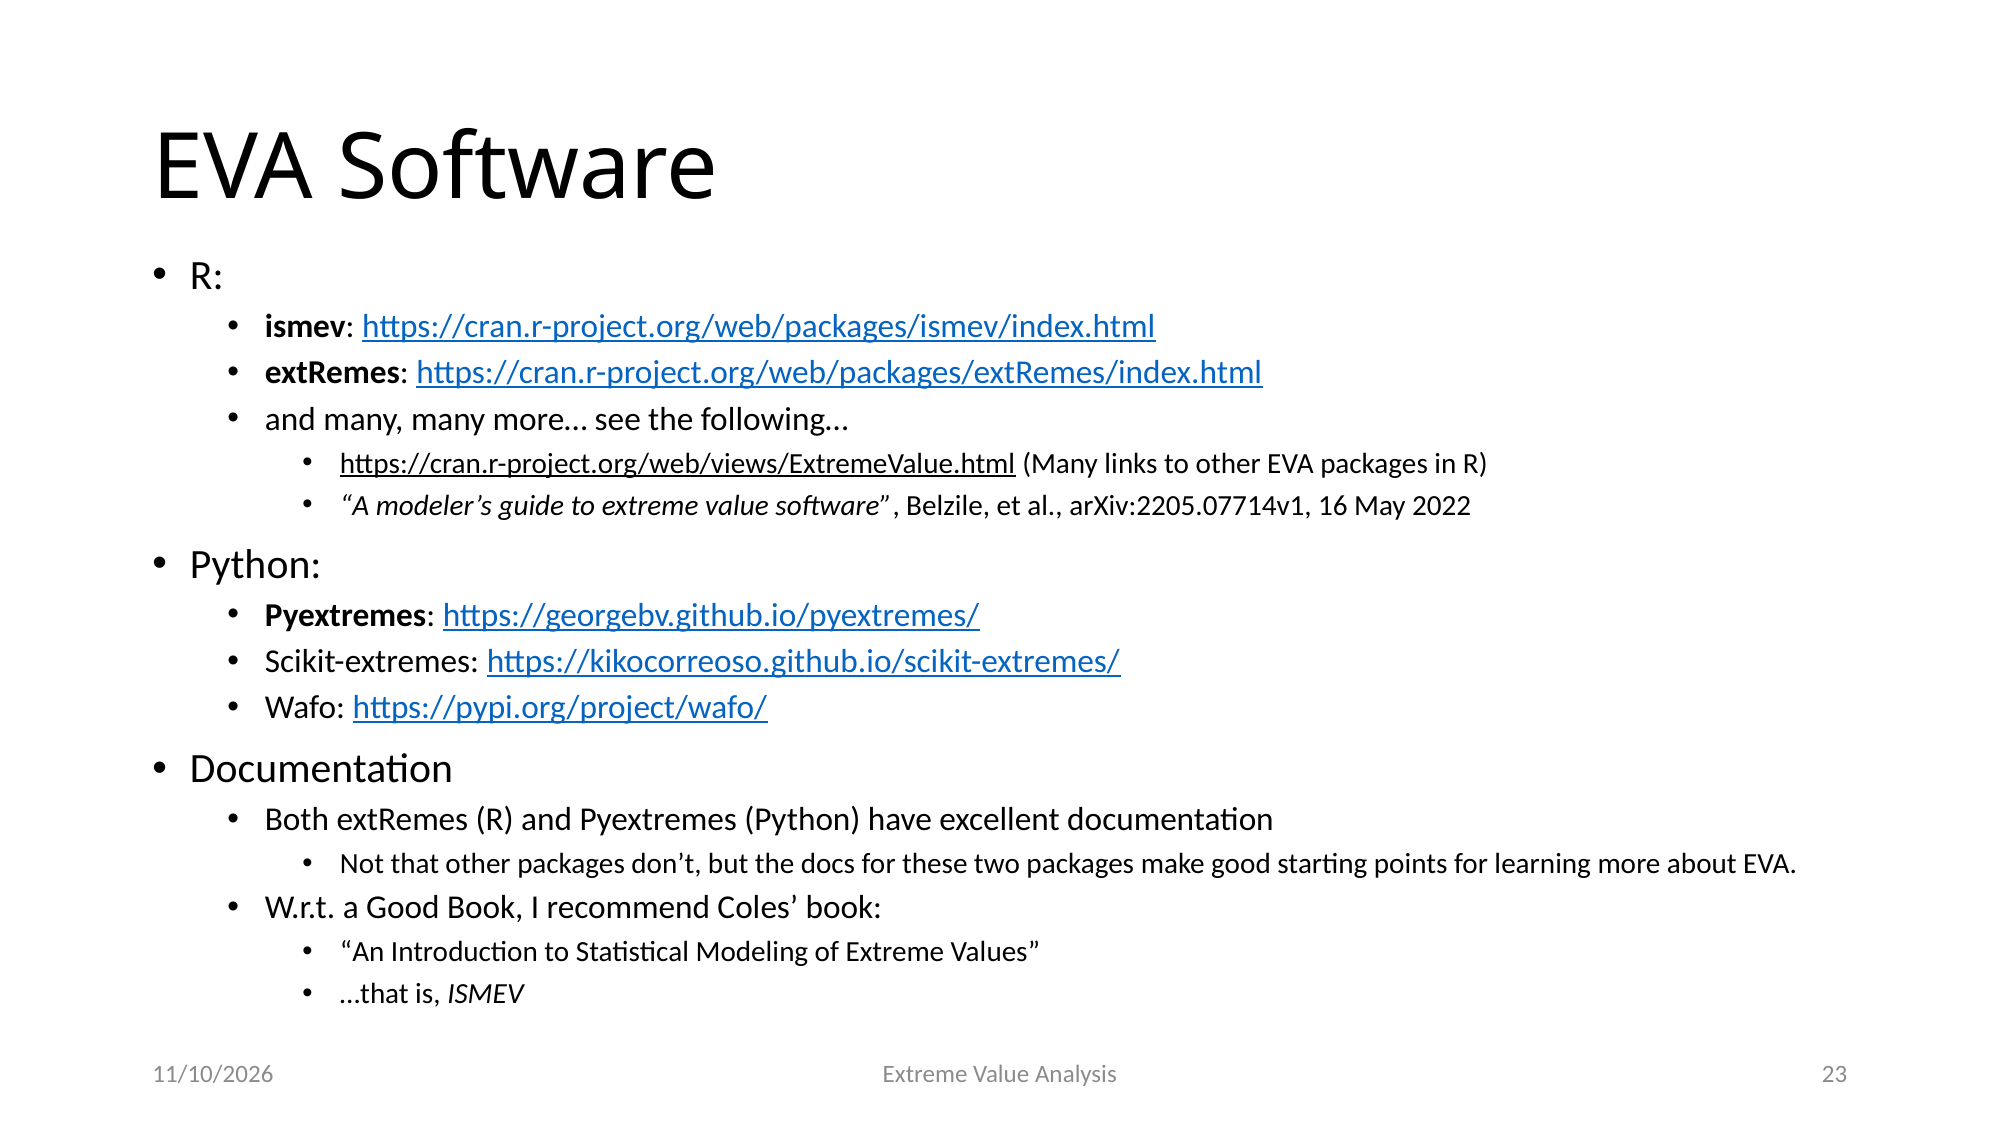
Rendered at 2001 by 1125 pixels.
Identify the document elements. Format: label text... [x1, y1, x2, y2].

footer Extreme Value Analysis [662, 1042, 1338, 1103]
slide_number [137, 1042, 588, 1103]
title EVA Software [137, 59, 1863, 246]
slide_number 23 [1412, 1042, 1863, 1103]
list R: ismev: https://cran.r-project.org/web/packages/ismev/index.html extRemes: https://cran.r-project.org/web/packages/extRemes/index.html and many, many more… see the following… https://cran.r-project.org/web/views/ExtremeValue.html (Many links to other EVA packages in R) “A modeler’s guide to extreme value software”, Belzile, et al., arXiv:2205.07714v1, 16 May 2022 Python: Pyextremes: https://georgebv.github.io/pyextremes/ Scikit-extremes: https://kikocorreoso.github.io/scikit-extremes/ Wafo: https://pypi.org/project/wafo/ Documentation Both extRemes (R) and Pyextremes (Python) have excellent documentation Not that other packages don’t, but the docs for these two packages make good starting points for learning more about EVA. W.r.t. a Good Book, I recommend Coles’ book: “An Introduction to Statistical Modeling of Extreme Values” …that is, ISMEV [137, 246, 1863, 1043]
